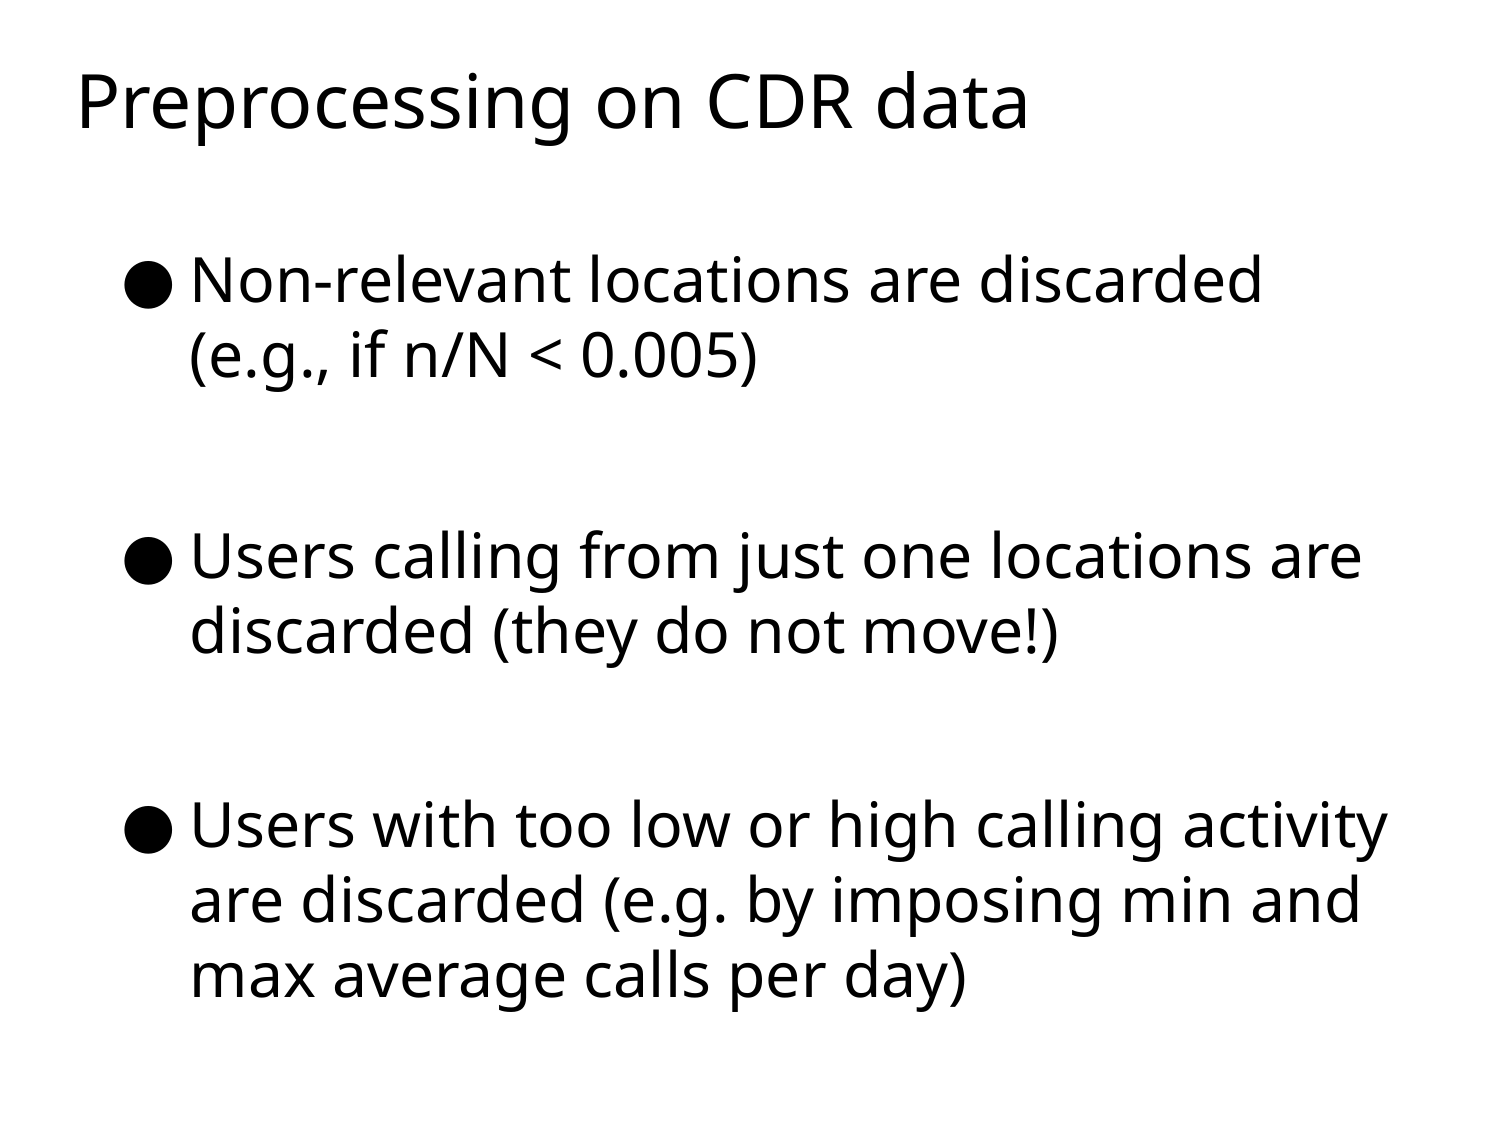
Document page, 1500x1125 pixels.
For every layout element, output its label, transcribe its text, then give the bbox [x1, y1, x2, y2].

text_box Users with too low or high calling activity are discarded (e.g. by imposing min and max average calls per day) [99, 651, 1430, 1125]
text_box Preprocessing on CDR data [74, 27, 1425, 169]
text_box Users calling from just one locations are discarded (they do not move!) [99, 433, 1450, 714]
text_box Non-relevant locations are discarded (e.g., if n/N < 0.005) [99, 232, 1450, 405]
